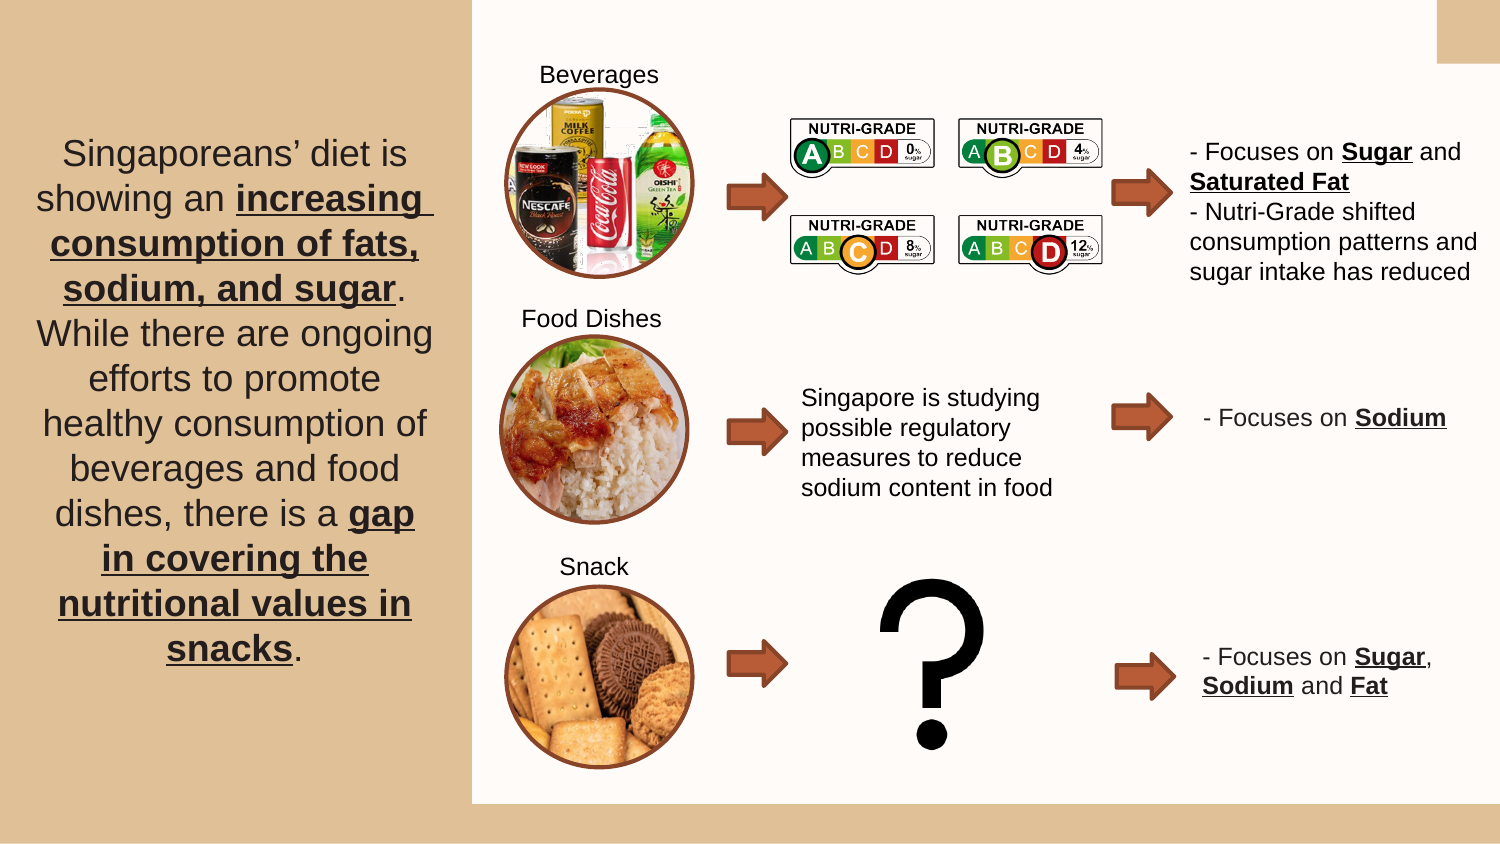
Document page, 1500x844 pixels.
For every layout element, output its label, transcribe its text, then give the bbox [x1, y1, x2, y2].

picture [783, 102, 1117, 283]
text_box [0, 0, 472, 807]
text_box Snack [472, 544, 765, 587]
text_box [726, 407, 789, 457]
text_box [1121, 168, 1174, 218]
text_box Food Dishes [472, 296, 762, 339]
picture [820, 553, 1043, 775]
text_box [726, 172, 778, 222]
text_box [1114, 651, 1177, 701]
text_box Singaporeans’ diet is showing an increasing consumption of fats, sodium, and sugar. While there are ongoing efforts to promote healthy consumption of beverages and food dishes, there is a gap in covering the nutritional values in snacks. [19, 121, 451, 777]
text_box [504, 87, 695, 279]
text_box [504, 584, 695, 770]
text_box Beverages [472, 50, 804, 96]
text_box [499, 334, 690, 525]
text_box - Focuses on Sugar, Sodium and Fat [1187, 543, 1500, 797]
text_box - Focuses on Sugar and Saturated Fat - Nutri-Grade shifted consumption patterns and sugar intake has reduced [1174, 84, 1500, 337]
text_box [726, 639, 789, 688]
text_box - Focuses on Sodium [1188, 289, 1500, 543]
text_box [1111, 392, 1174, 442]
text_box Singapore is studying possible regulatory measures to reduce sodium content in food [785, 374, 1092, 509]
